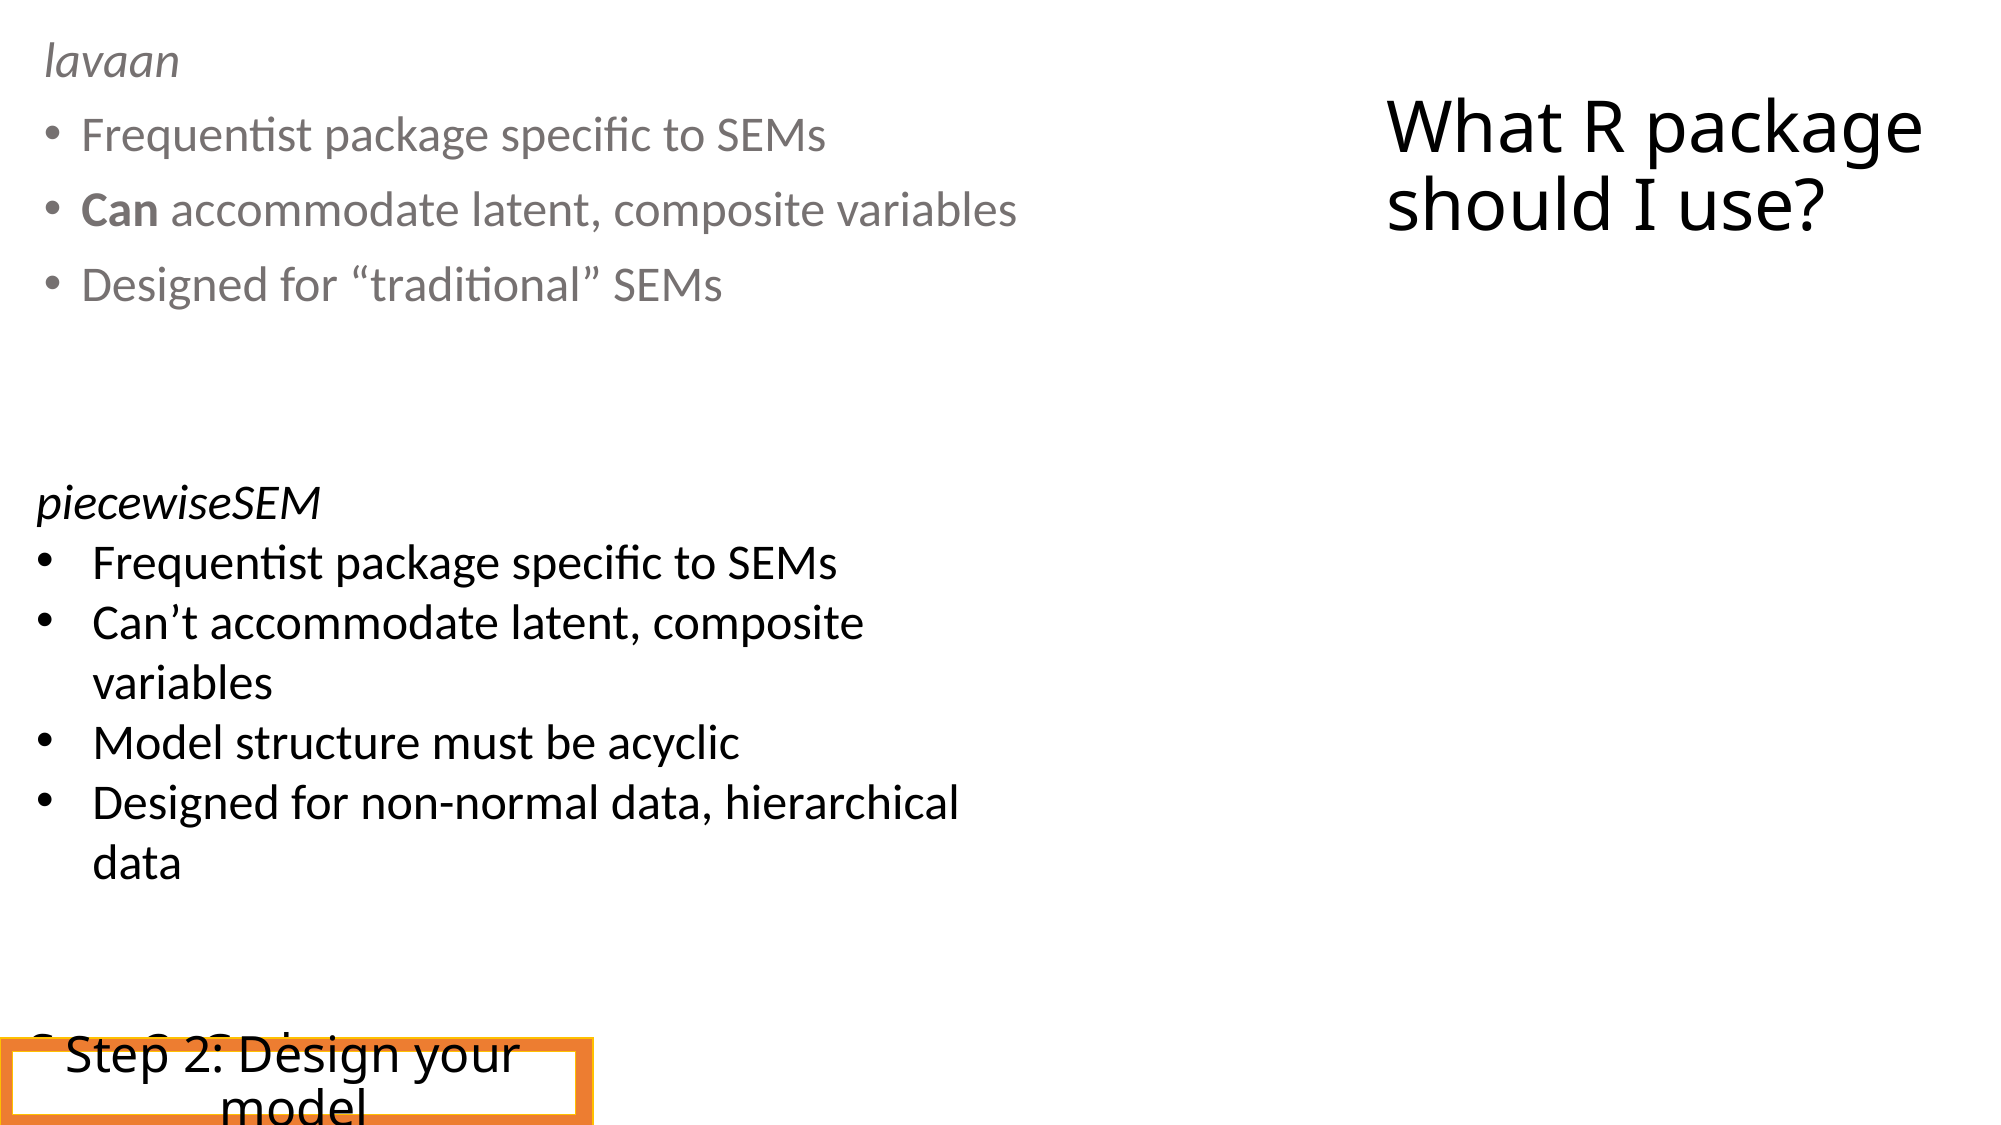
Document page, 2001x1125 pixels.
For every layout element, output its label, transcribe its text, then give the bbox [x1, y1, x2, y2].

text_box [0, 1037, 594, 1125]
list lavaan Frequentist package specific to SEMs Can accommodate latent, composite variables Designed for “traditional” SEMs [28, 26, 1087, 416]
text_box piecewiseSEM Frequentist package specific to SEMs Can’t accommodate latent, composite variables Model structure must be acyclic Designed for non-normal data, hierarchical data [21, 461, 1066, 957]
title What R package should I use? [1371, 59, 2000, 278]
